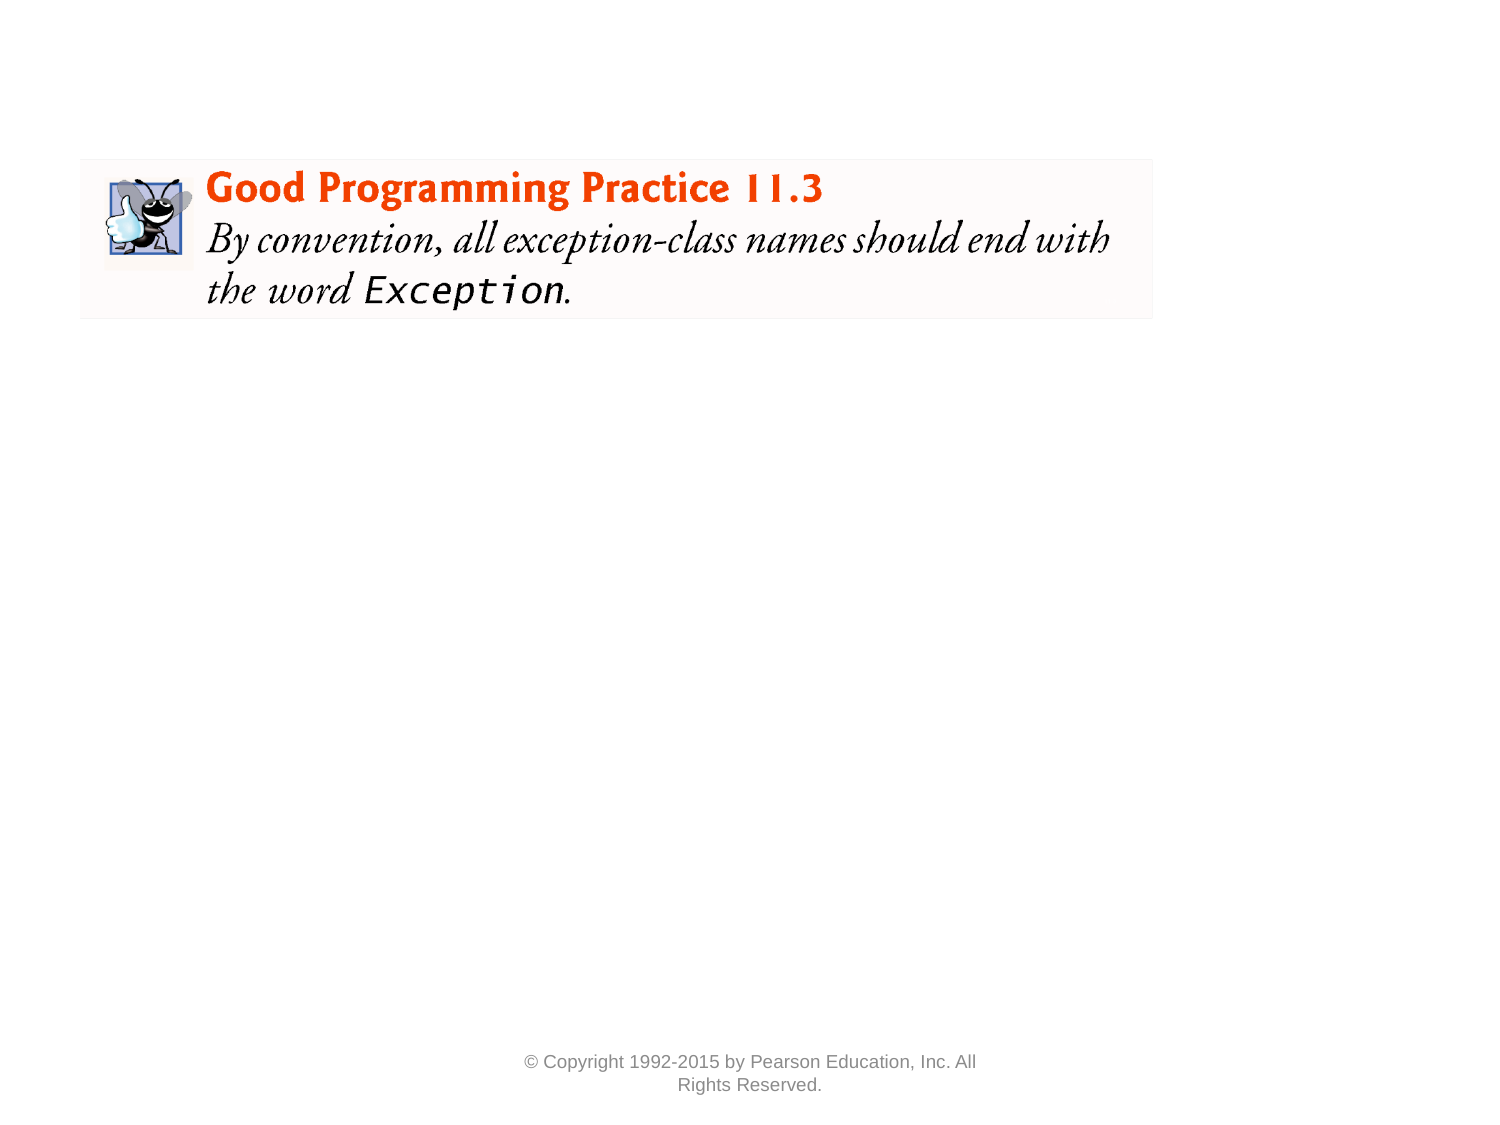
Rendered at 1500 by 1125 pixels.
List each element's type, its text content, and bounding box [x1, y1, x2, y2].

footer © Copyright 1992-2015 by Pearson Education, Inc. All Rights Reserved. [496, 1042, 1004, 1103]
picture [0, 106, 1500, 1018]
